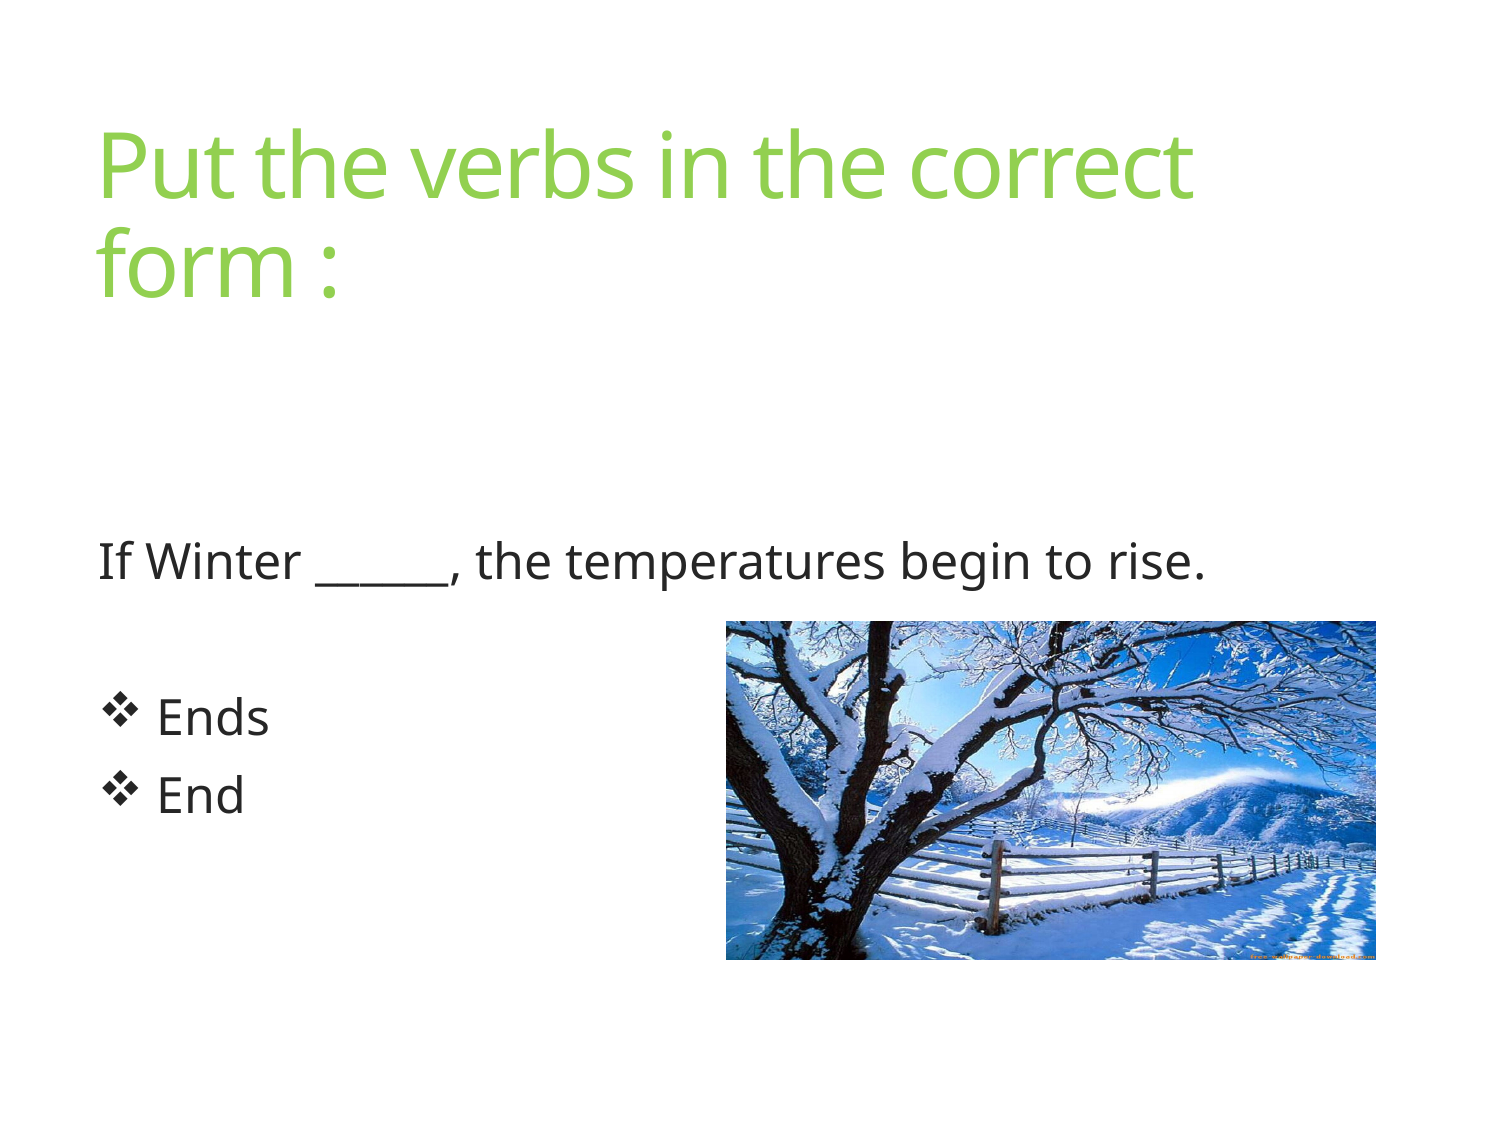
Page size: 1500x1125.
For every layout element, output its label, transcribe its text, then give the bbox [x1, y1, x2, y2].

picture [726, 621, 1377, 961]
list If Winter ______, the temperatures begin to rise. Ends End [83, 444, 1407, 870]
title Put the verbs in the correct form : [80, 81, 1407, 354]
